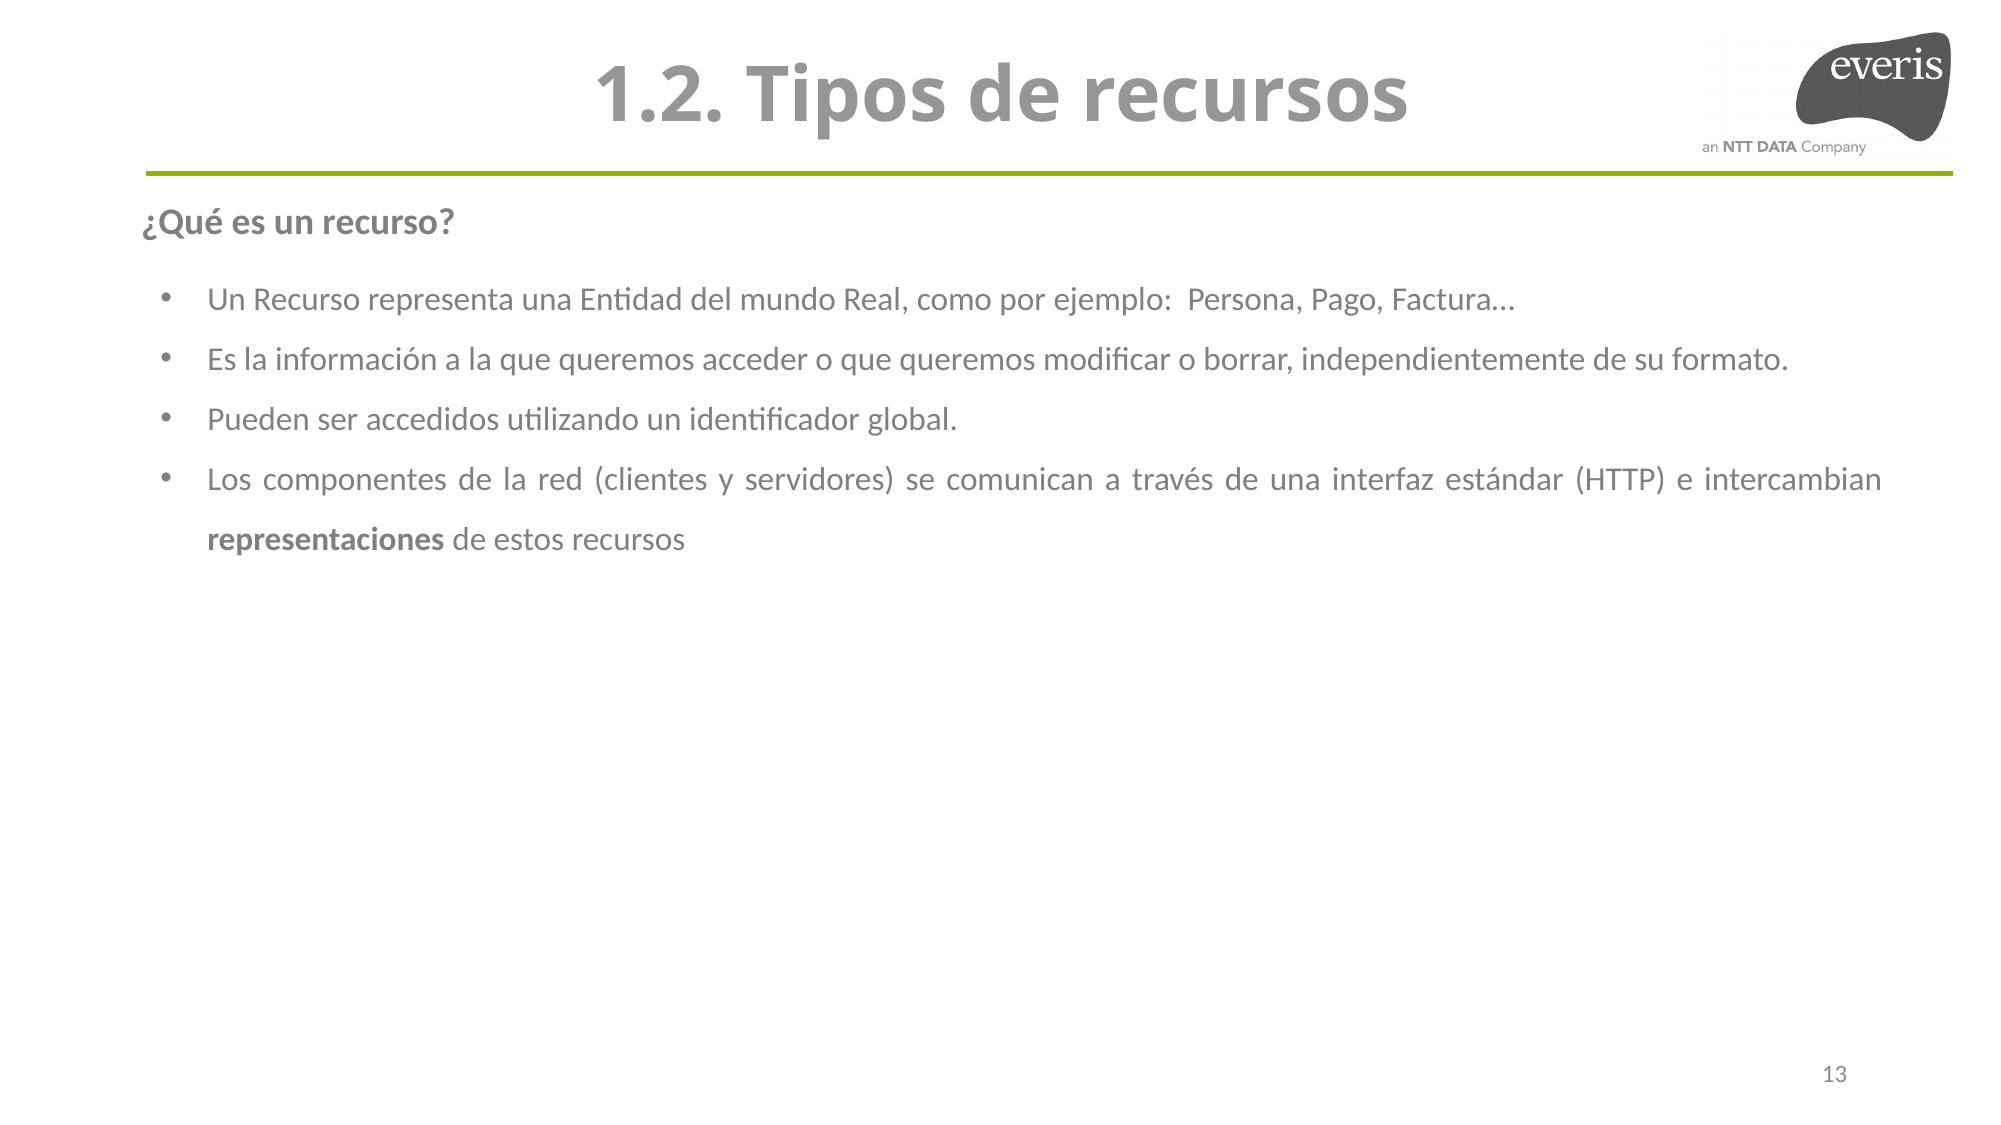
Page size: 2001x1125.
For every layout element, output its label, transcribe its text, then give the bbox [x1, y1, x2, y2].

text_box Un Recurso representa una Entidad del mundo Real, como por ejemplo: Persona, Pago, Factura… Es la información a la que queremos acceder o que queremos modificar o borrar, independientemente de su formato. Pueden ser accedidos utilizando un identificador global. Los componentes de la red (clientes y servidores) se comunican a través de una interfaz estándar (HTTP) e intercambian representaciones de estos recursos [145, 210, 1900, 565]
picture [1699, 31, 1954, 159]
text_box 1.2. Tipos de recursos [145, 33, 1859, 160]
text_box ¿Qué es un recurso? [126, 167, 1934, 520]
slide_number 13 [1412, 1042, 1863, 1103]
